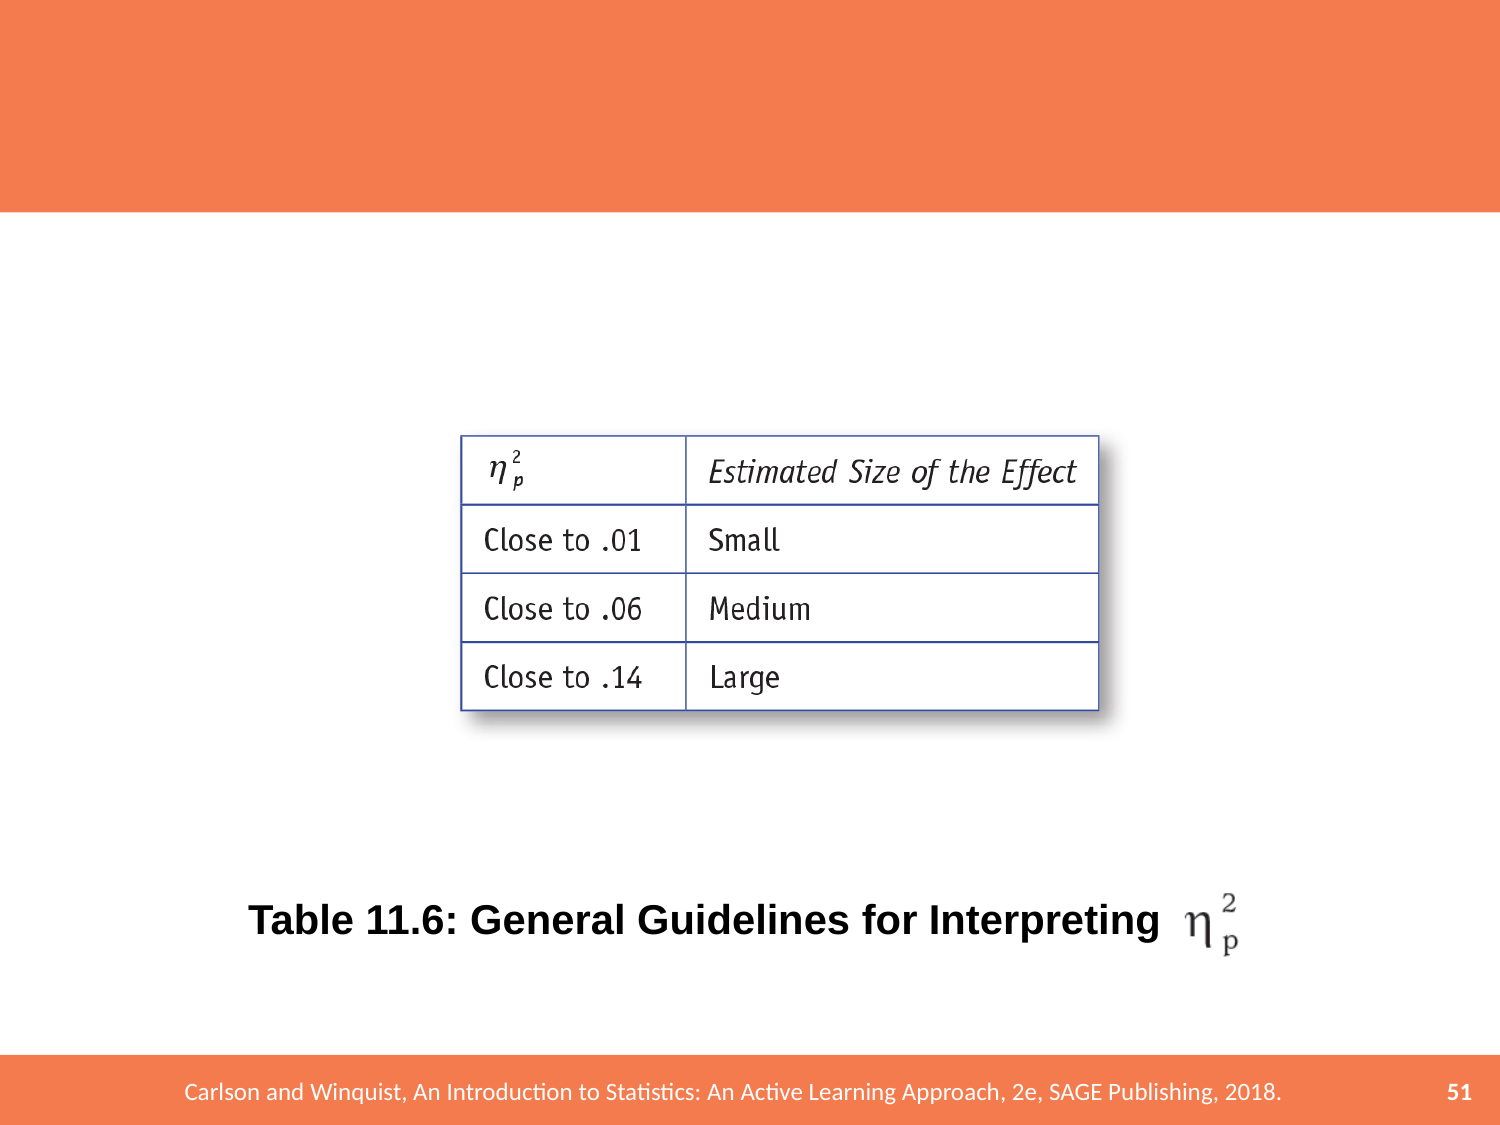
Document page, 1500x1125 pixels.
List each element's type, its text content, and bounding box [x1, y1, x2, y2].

picture [452, 427, 1131, 742]
picture [1174, 887, 1246, 963]
title Table 11.6: General Guidelines for Interpreting [91, 875, 1330, 950]
slide_number 51 [1387, 1060, 1488, 1120]
footer Carlson and Winquist, An Introduction to Statistics: An Active Learning Approach, 2e, SAGE Publishing, 2018. [150, 1060, 1325, 1121]
